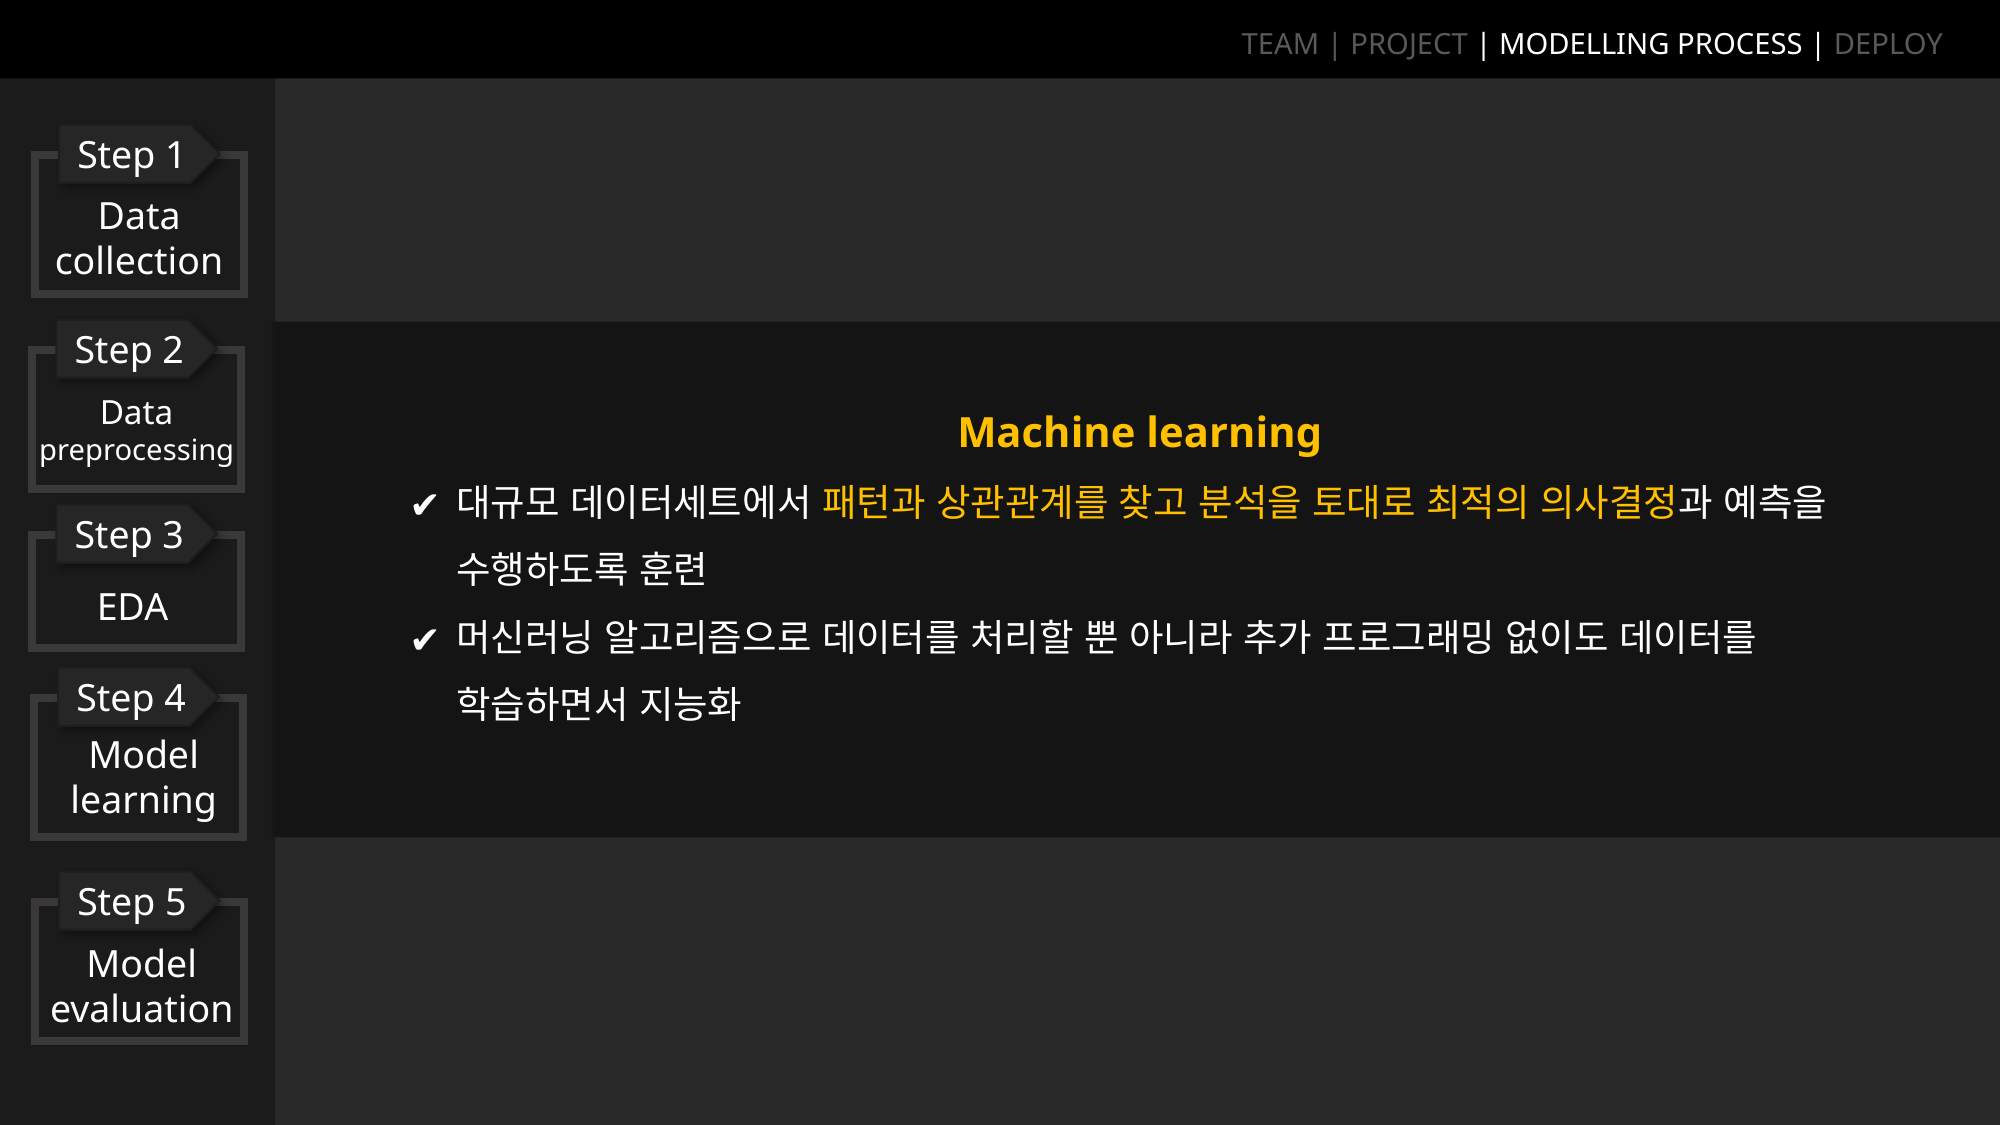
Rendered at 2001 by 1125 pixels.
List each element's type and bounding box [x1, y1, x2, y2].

text_box [271, 321, 2000, 838]
text_box [32, 504, 242, 649]
text_box [14, 319, 260, 490]
text_box [33, 667, 243, 838]
text_box [24, 871, 260, 1041]
text_box [0, 0, 2000, 175]
text_box [0, 175, 276, 1125]
text_box [24, 175, 255, 295]
